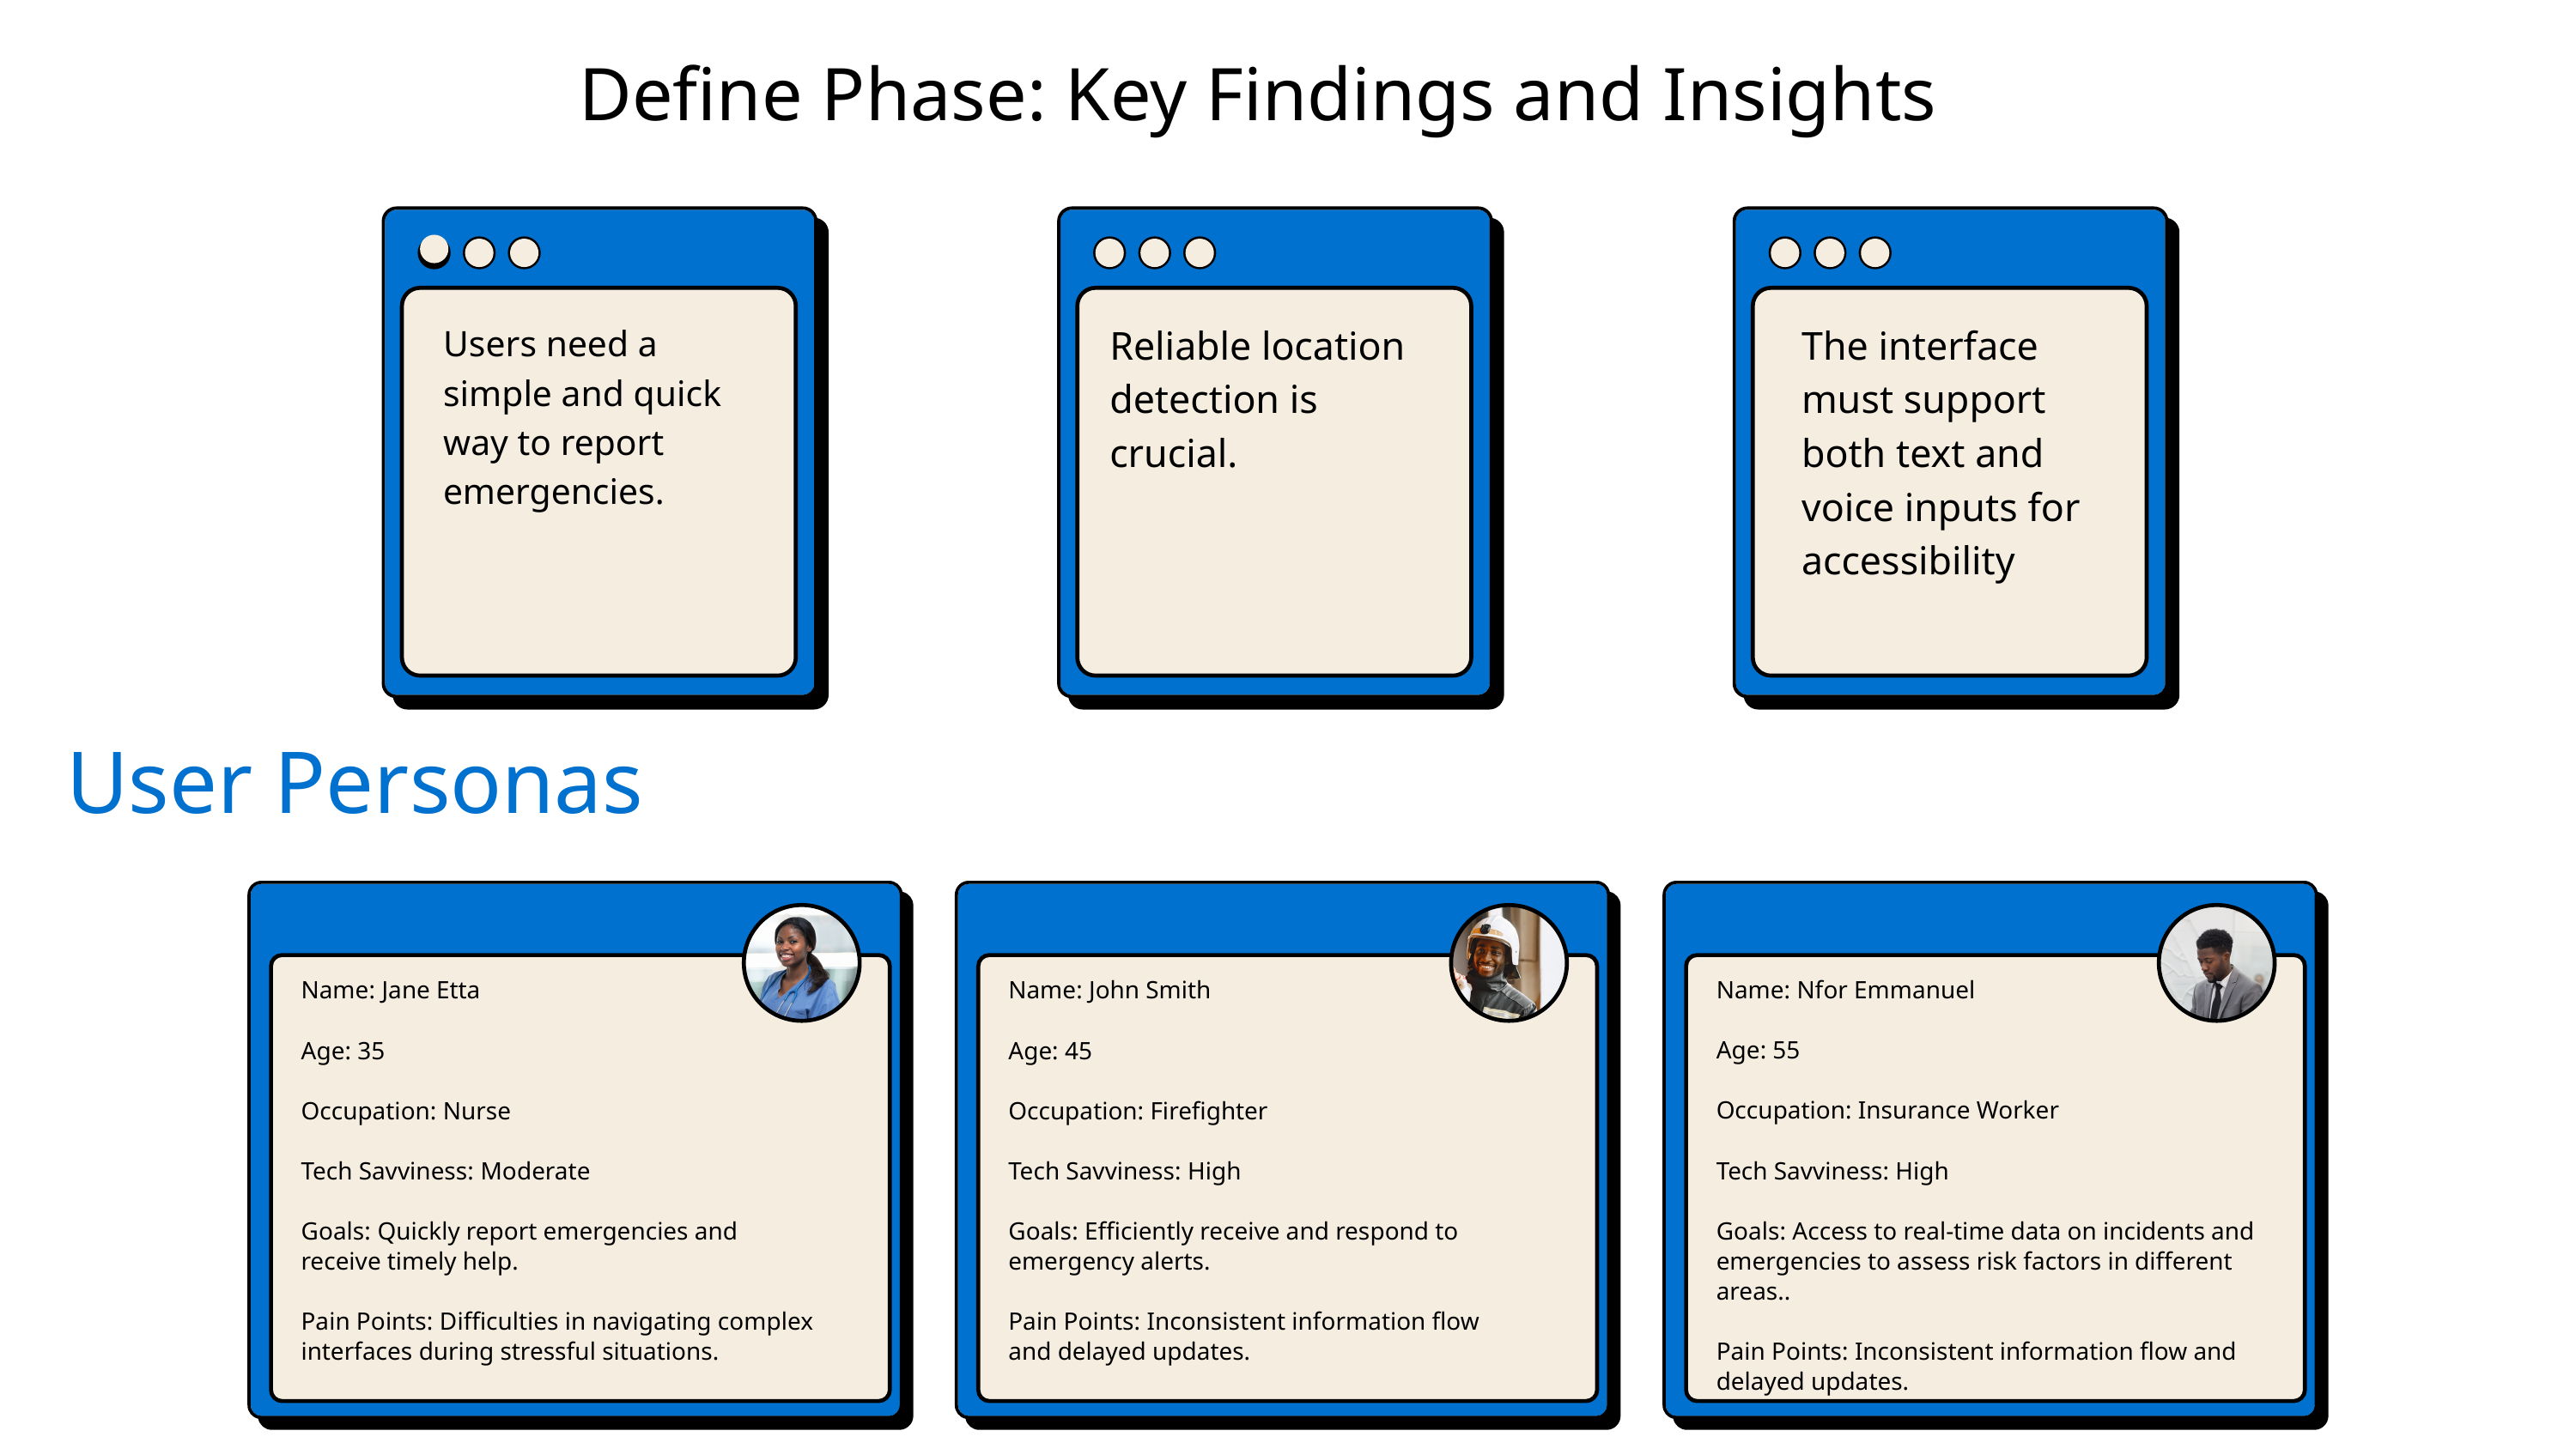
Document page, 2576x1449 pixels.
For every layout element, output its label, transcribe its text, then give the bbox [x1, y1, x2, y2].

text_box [381, 206, 829, 710]
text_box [1056, 206, 1504, 710]
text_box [247, 880, 2329, 1430]
text_box User Personas [42, 741, 667, 831]
text_box Define Phase: Key Findings and Insights [483, 58, 2034, 136]
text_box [1732, 206, 2180, 710]
